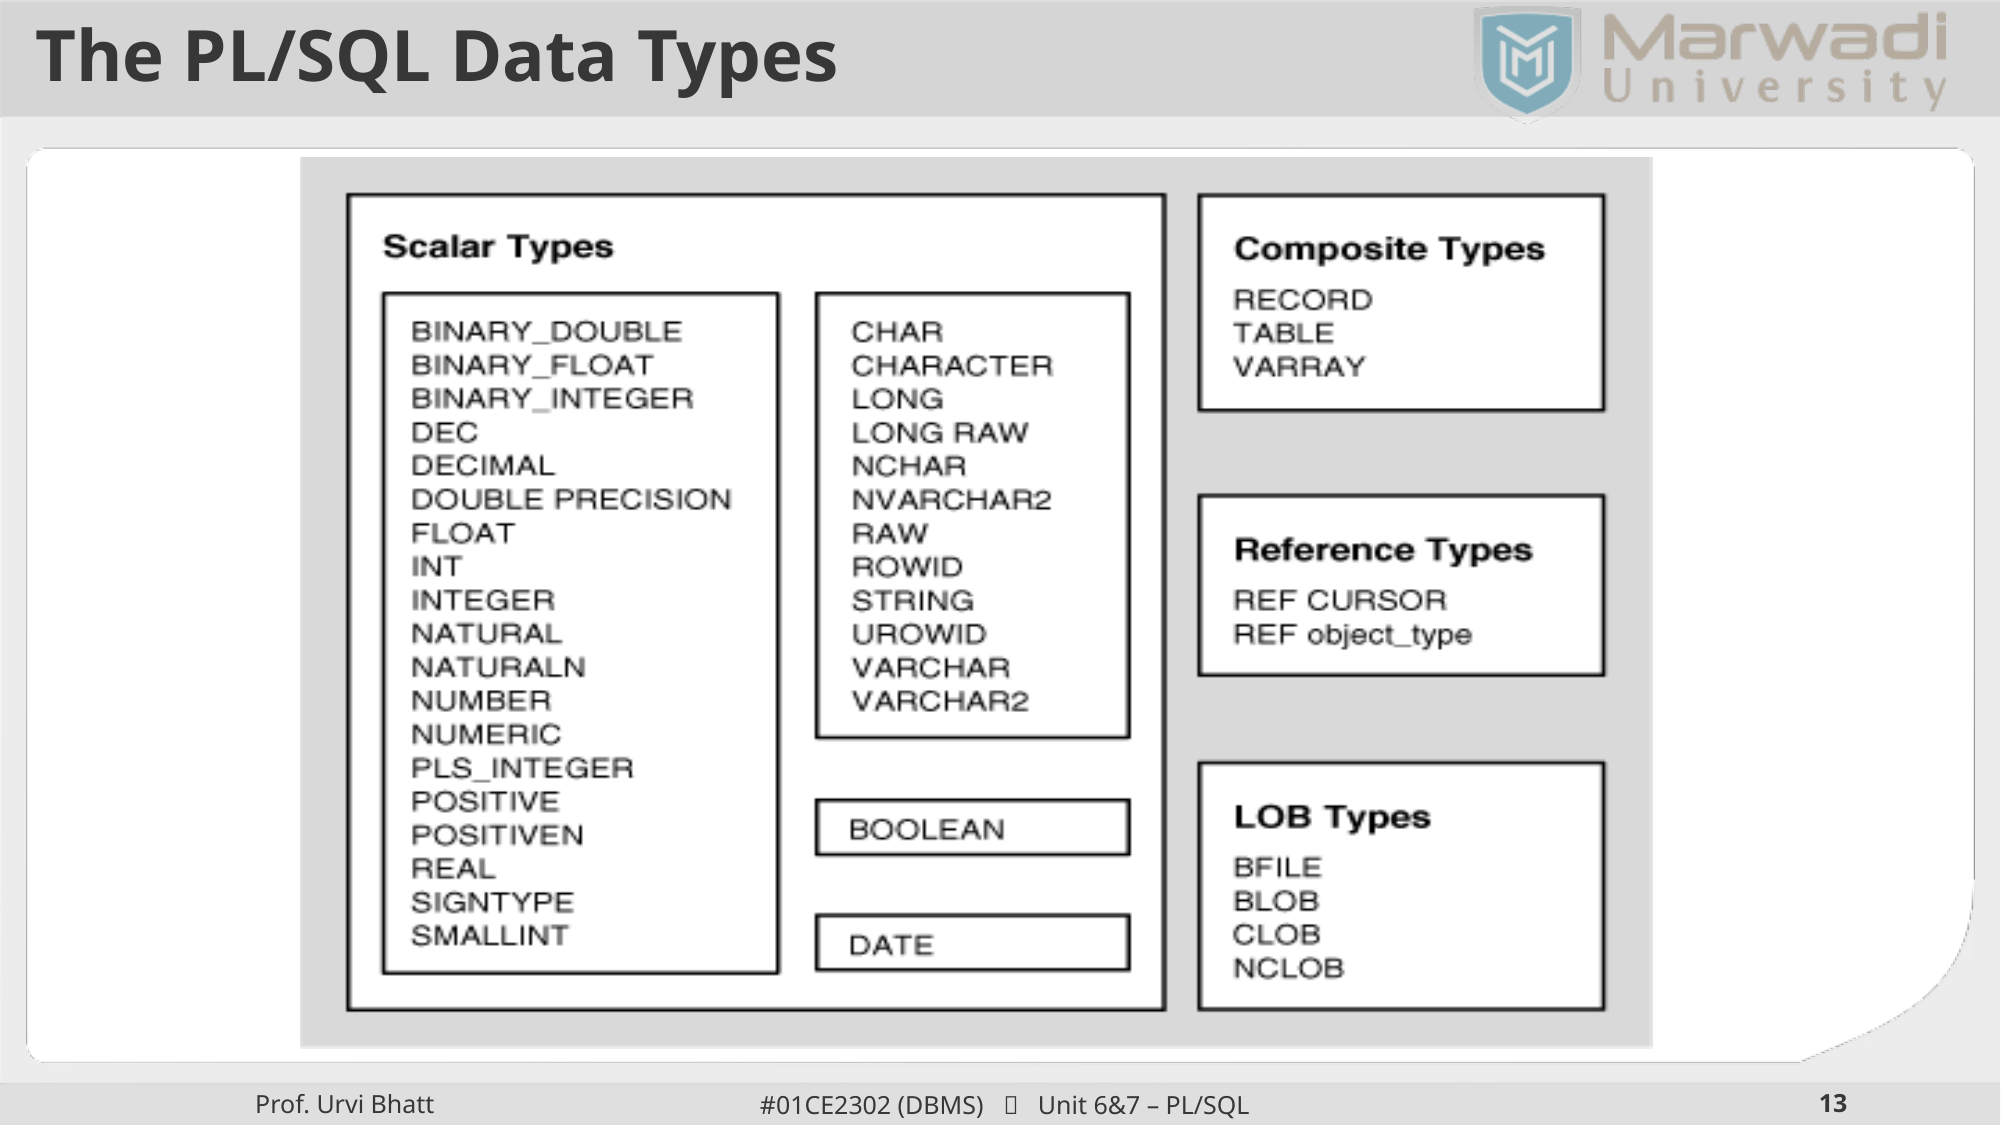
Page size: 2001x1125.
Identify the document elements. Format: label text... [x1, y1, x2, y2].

picture [0, 117, 2000, 1085]
text_box [888, 144, 1821, 1062]
title The PL/SQL Data Types [0, 0, 2000, 117]
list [299, 157, 1653, 1049]
